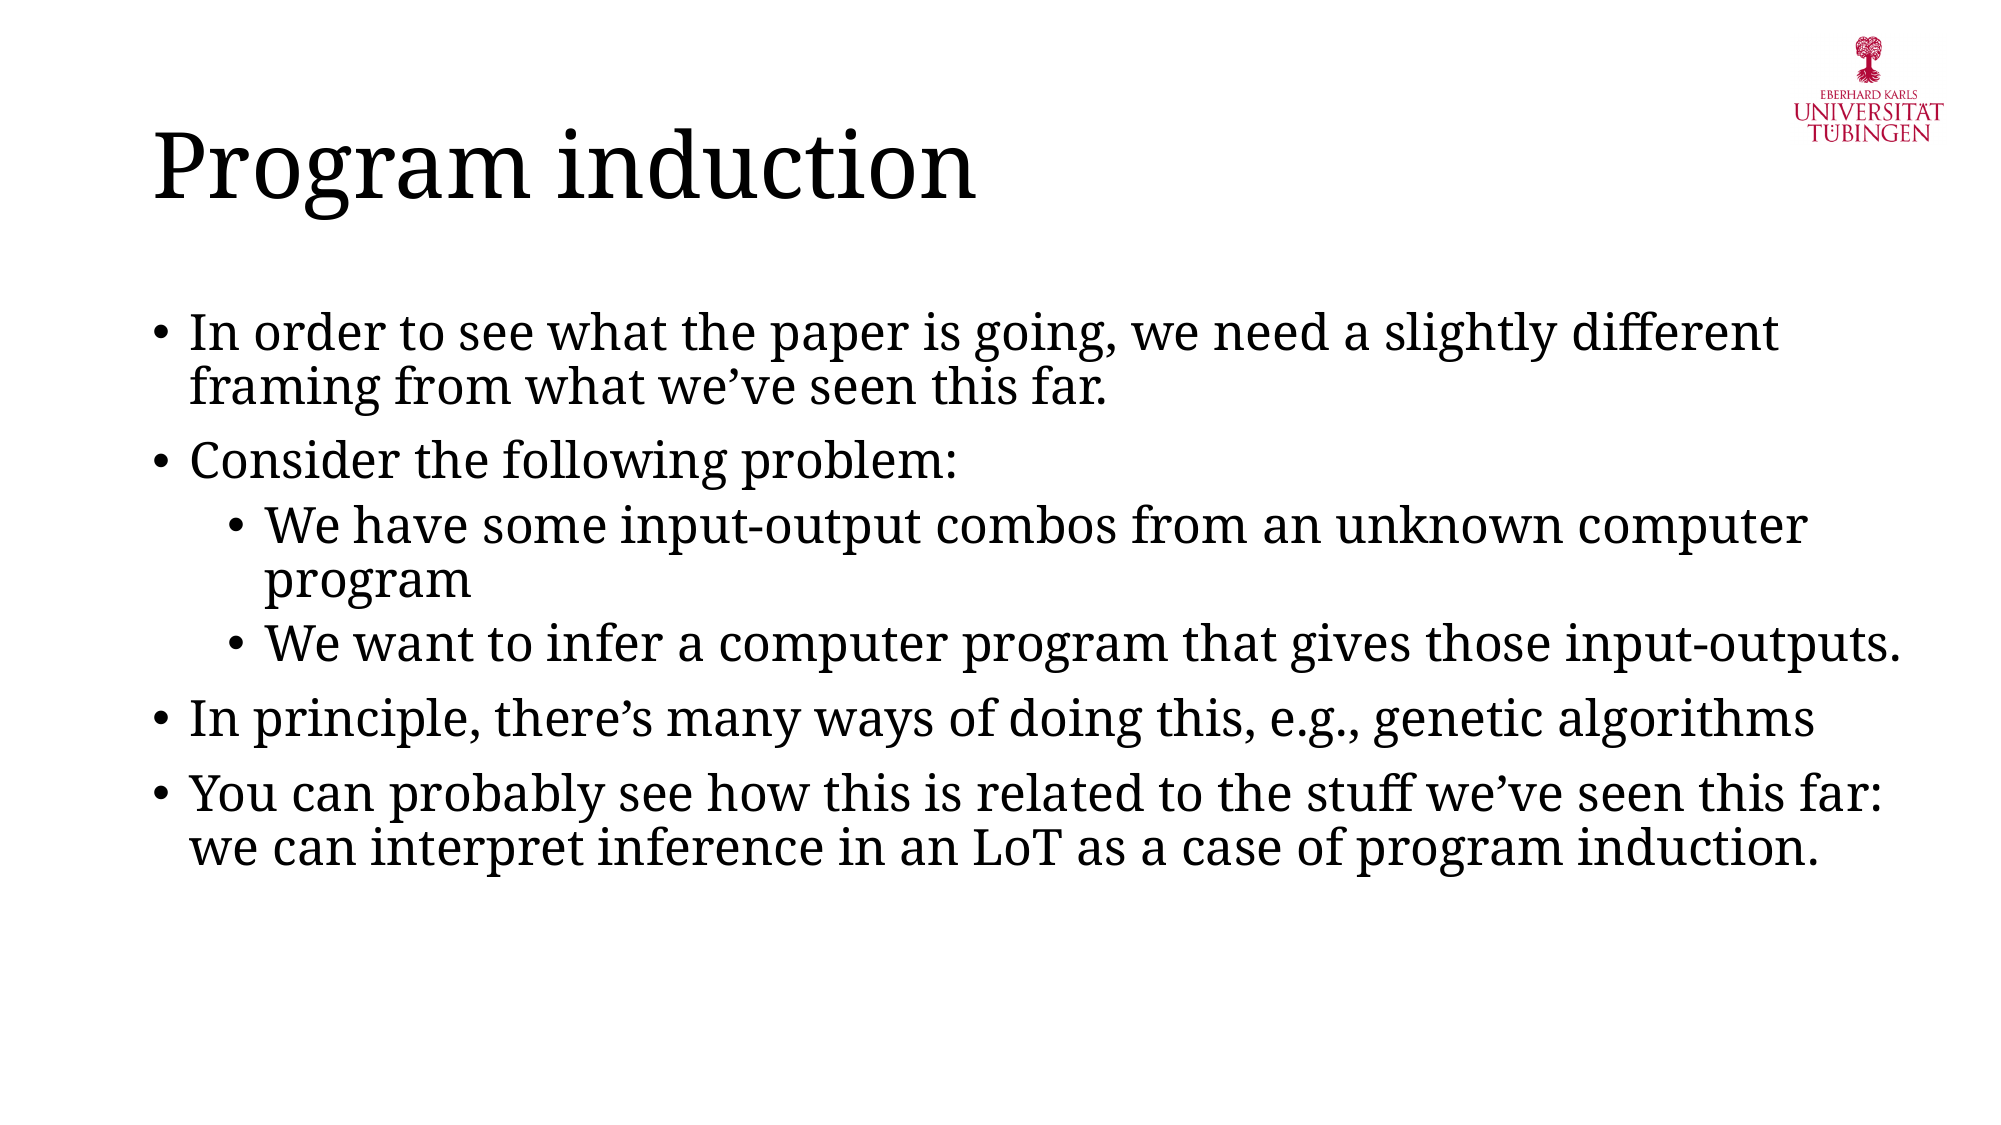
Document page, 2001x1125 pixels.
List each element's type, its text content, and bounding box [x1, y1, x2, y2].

picture [1790, 33, 1947, 145]
list In order to see what the paper is going, we need a slightly different framing from what we’ve seen this far. Consider the following problem: We have some input-output combos from an unknown computer program We want to infer a computer program that gives those input-outputs. In principle, there’s many ways of doing this, e.g., genetic algorithms You can probably see how this is related to the stuff we’ve seen this far: we can interpret inference in an LoT as a case of program induction. [137, 299, 1940, 1014]
title Program induction [137, 59, 1863, 278]
